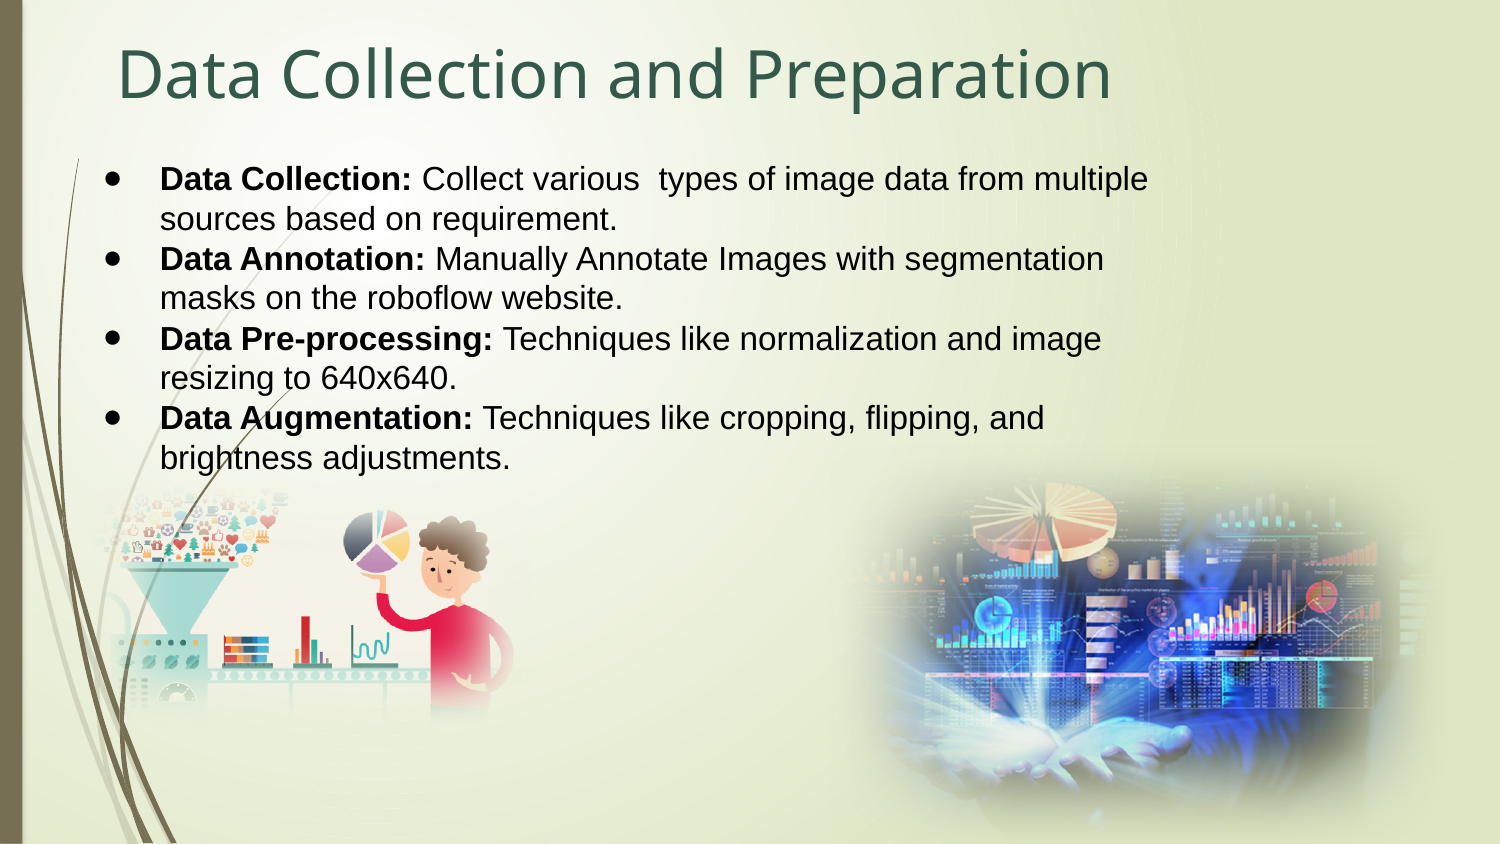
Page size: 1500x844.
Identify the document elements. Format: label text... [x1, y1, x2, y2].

picture [84, 478, 533, 730]
title Data Collection and Preparation [101, 17, 1255, 189]
list Data Collection: Collect various types of image data from multiple sources based on requirement. Data Annotation: Manually Annotate Images with segmentation masks on the roboflow website. Data Pre-processing: Techniques like normalization and image resizing to 640x640. Data Augmentation: Techniques like cropping, flipping, and brightness adjustments. [69, 141, 1223, 647]
picture [830, 444, 1457, 844]
